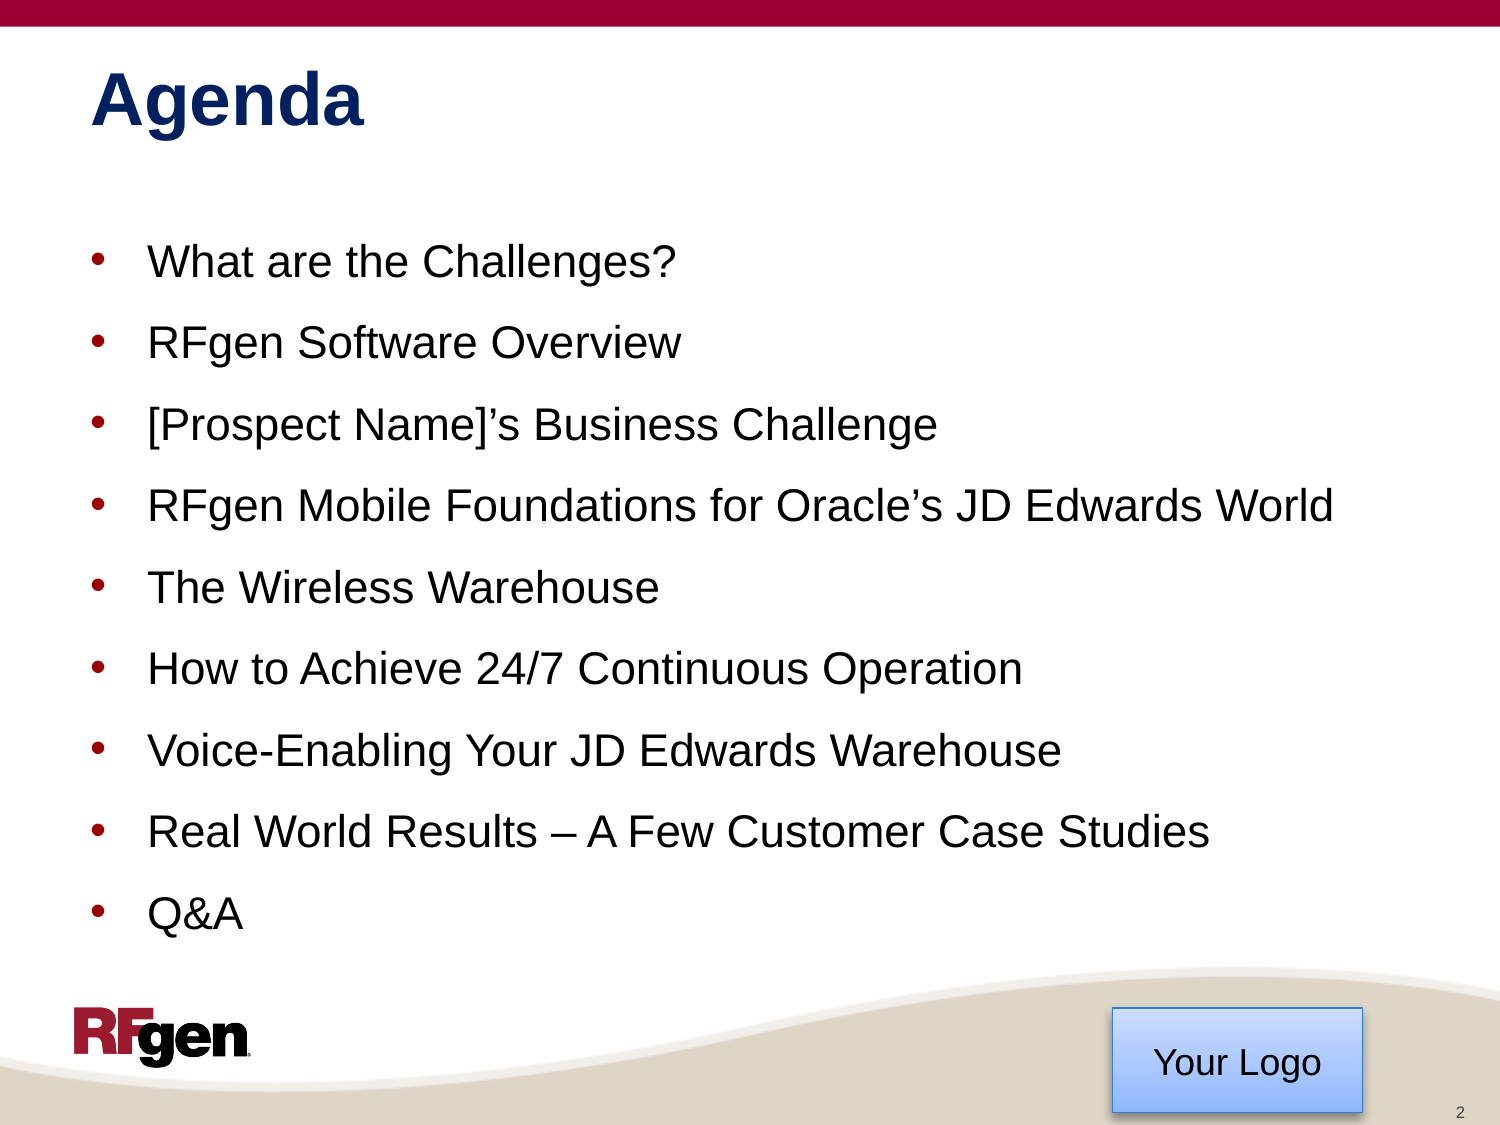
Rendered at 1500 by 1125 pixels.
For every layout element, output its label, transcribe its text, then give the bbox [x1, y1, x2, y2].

slide_number 2 [1429, 1081, 1492, 1125]
picture [0, 958, 1500, 1125]
list What are the Challenges? RFgen Software Overview [Prospect Name]’s Business Challenge RFgen Mobile Foundations for Oracle’s JD Edwards World The Wireless Warehouse How to Achieve 24/7 Continuous Operation Voice-Enabling Your JD Edwards Warehouse Real World Results – A Few Customer Case Studies Q&A [75, 223, 1363, 967]
title Agenda [75, 42, 1425, 231]
